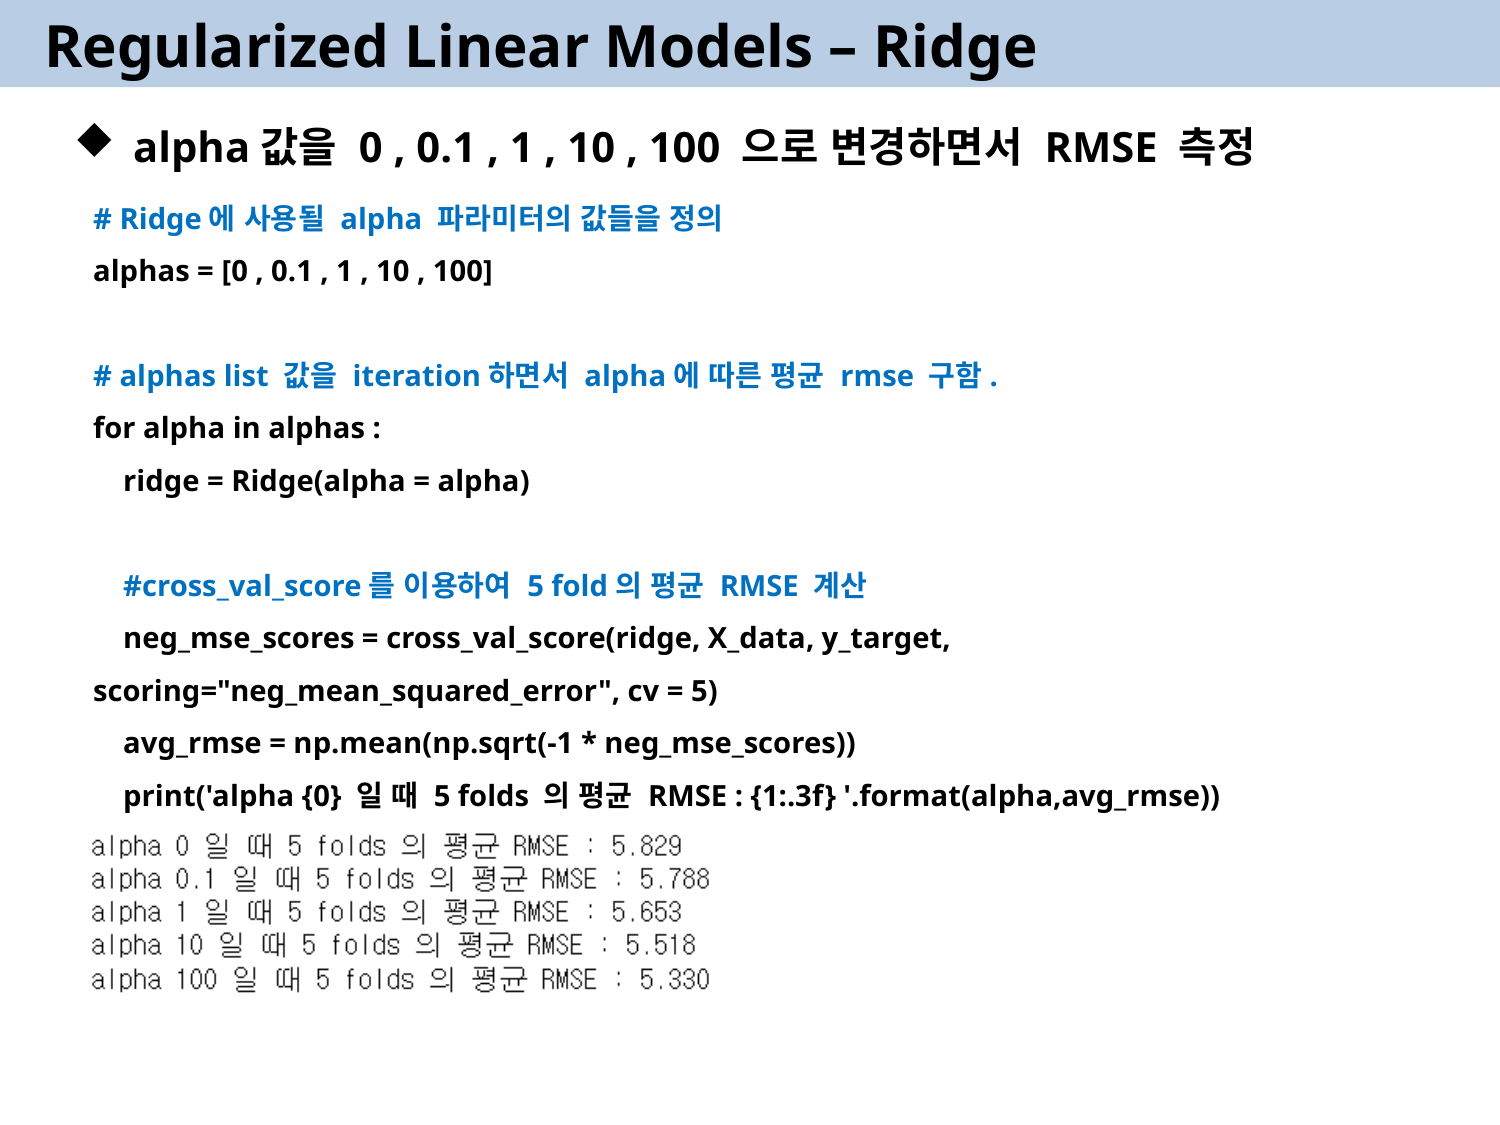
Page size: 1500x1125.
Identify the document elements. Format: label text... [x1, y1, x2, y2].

text_box Regularized Linear Models – Ridge [29, 1, 1053, 87]
text_box alpha값을 0 , 0.1 , 1 , 10 , 100 으로 변경하면서 RMSE 측정 [59, 98, 1423, 178]
text_box # Ridge에 사용될 alpha 파라미터의 값들을 정의 alphas = [0 , 0.1 , 1 , 10 , 100] # alphas list 값을 iteration하면서 alpha에 따른 평균 rmse 구함. for alpha in alphas : ridge = Ridge(alpha = alpha) #cross_val_score를 이용하여 5 fold의 평균 RMSE 계산 neg_mse_scores = cross_val_score(ridge, X_data, y_target, scoring="neg_mean_squared_error", cv = 5) avg_rmse = np.mean(np.sqrt(-1 * neg_mse_scores)) print('alpha {0} 일 때 5 folds 의 평균 RMSE : {1:.3f} '.format(alpha,avg_rmse)) [78, 175, 1423, 820]
picture [77, 826, 724, 1005]
